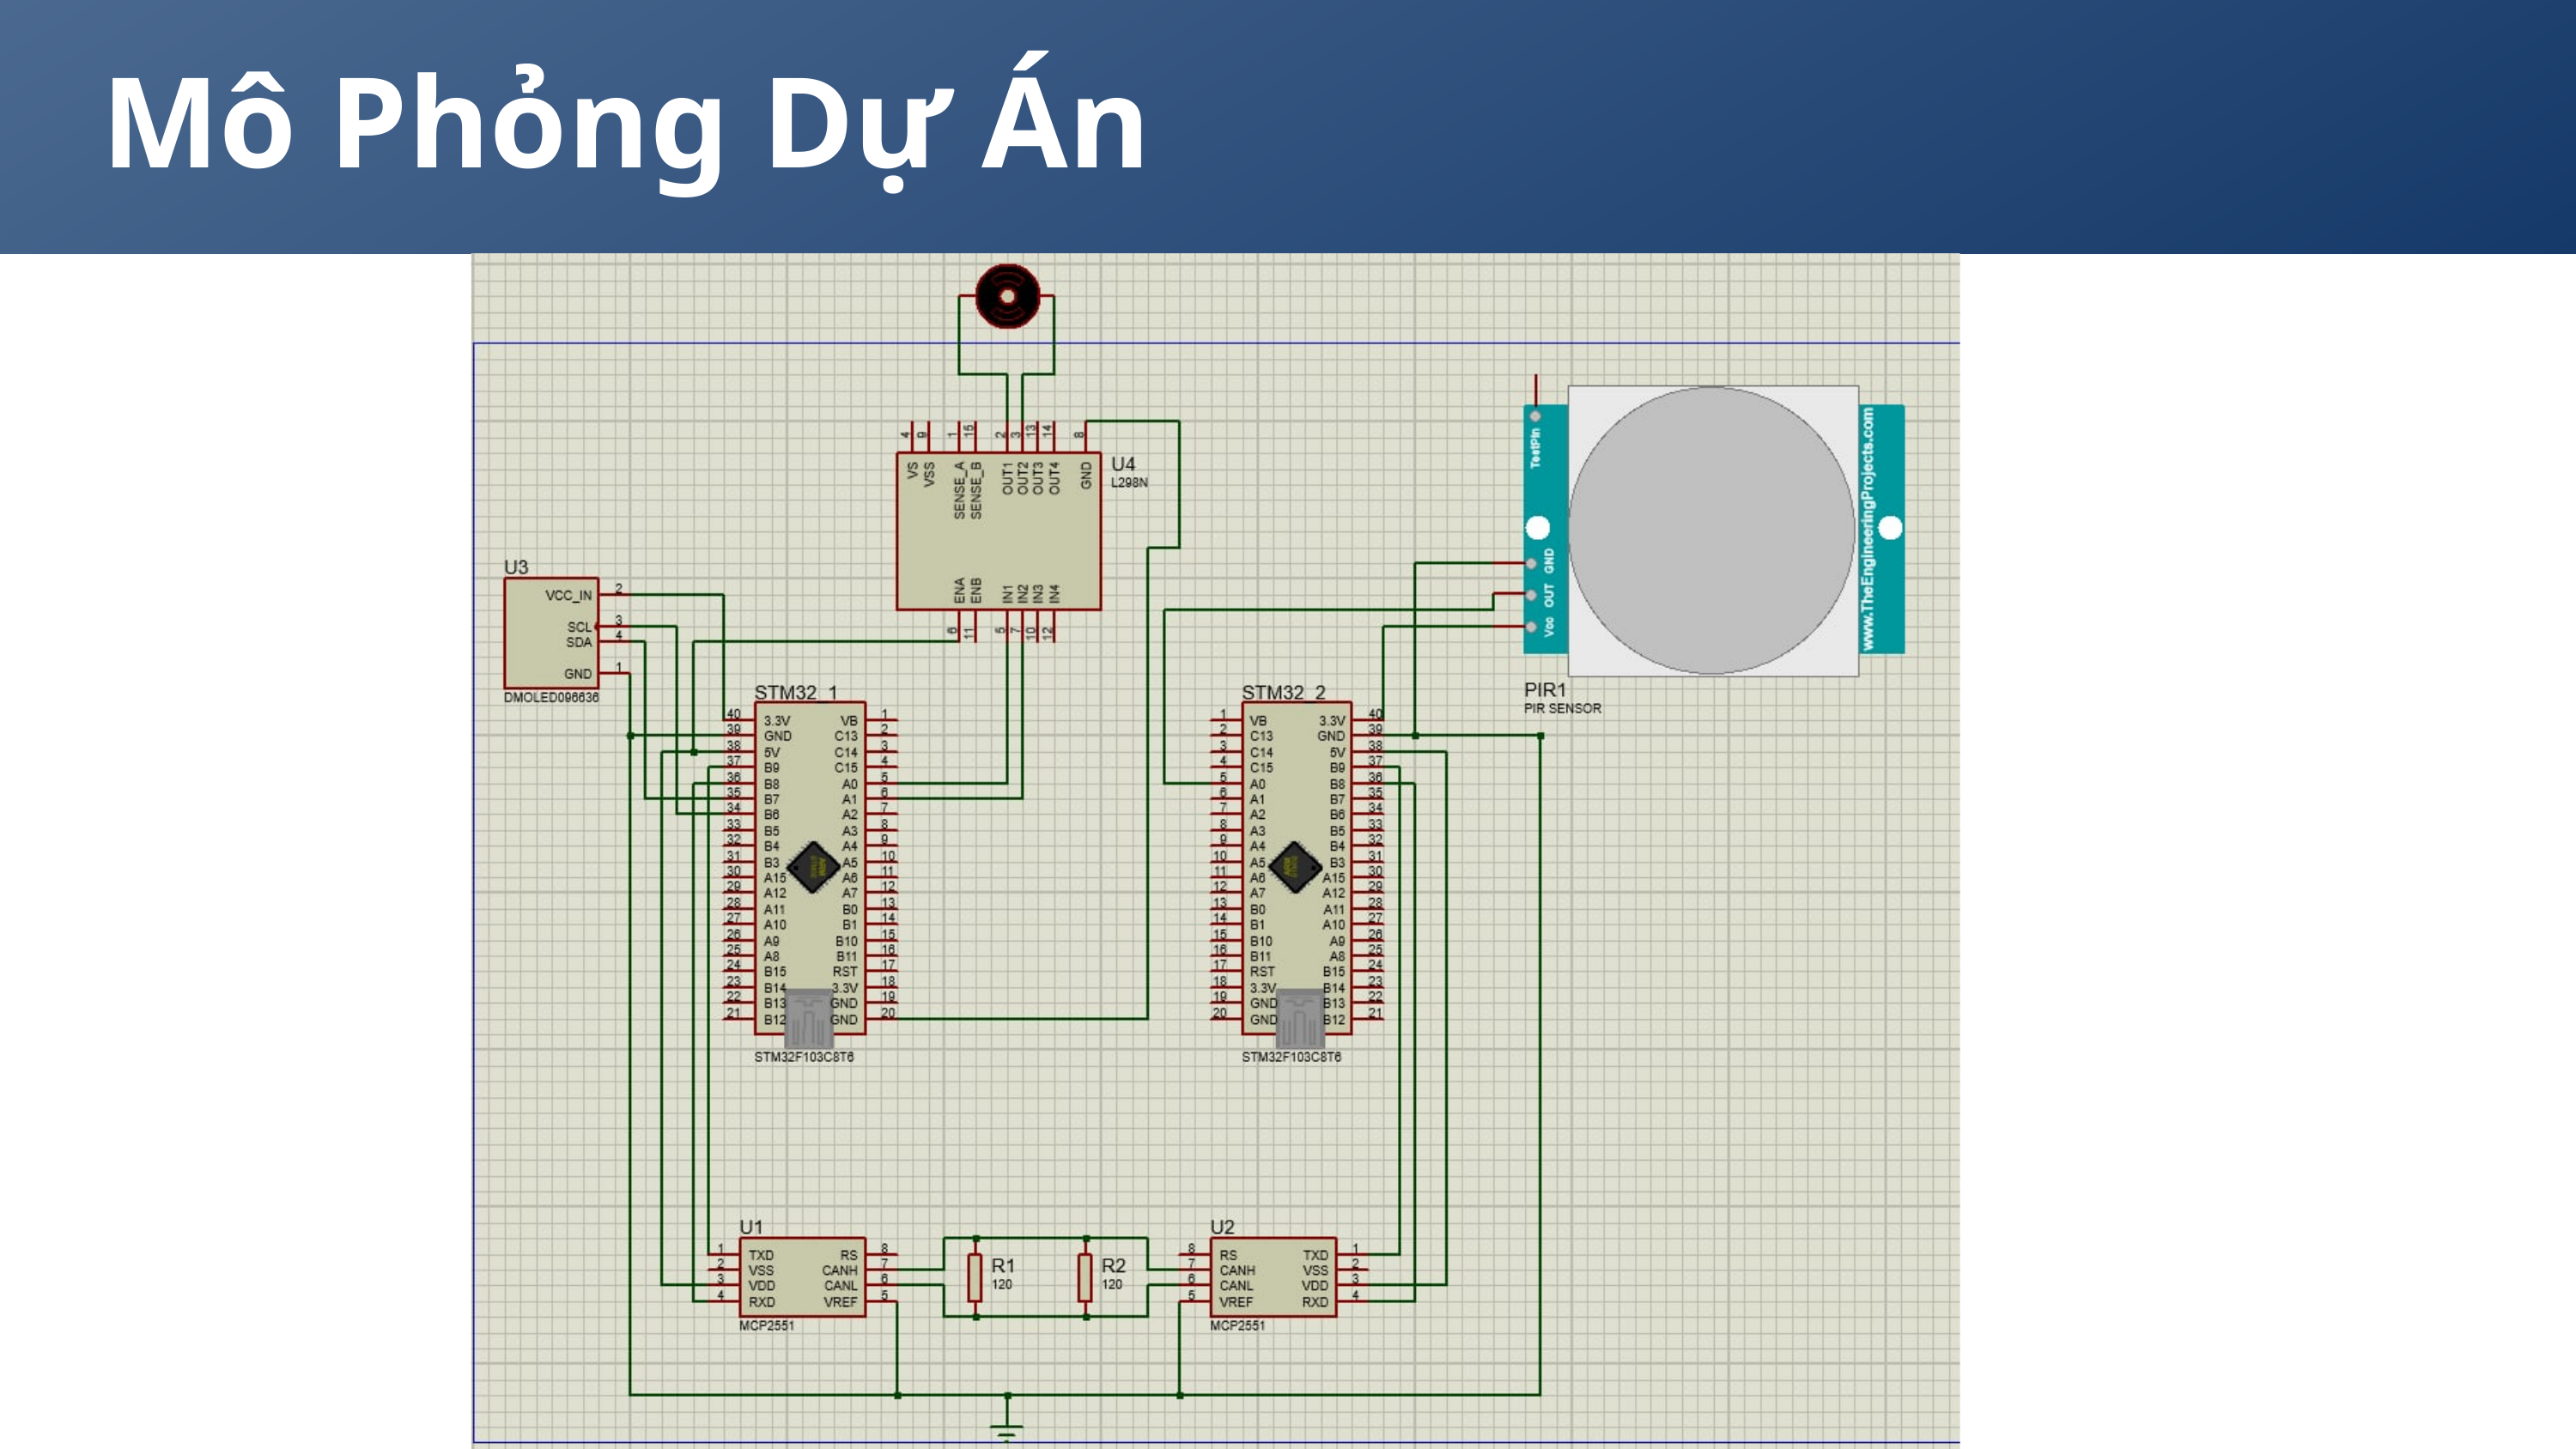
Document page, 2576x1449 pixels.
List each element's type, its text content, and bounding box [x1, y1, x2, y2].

text_box [471, 253, 1960, 1449]
text_box Mô Phỏng Dự Án [101, 29, 1801, 193]
text_box [0, 0, 2576, 254]
